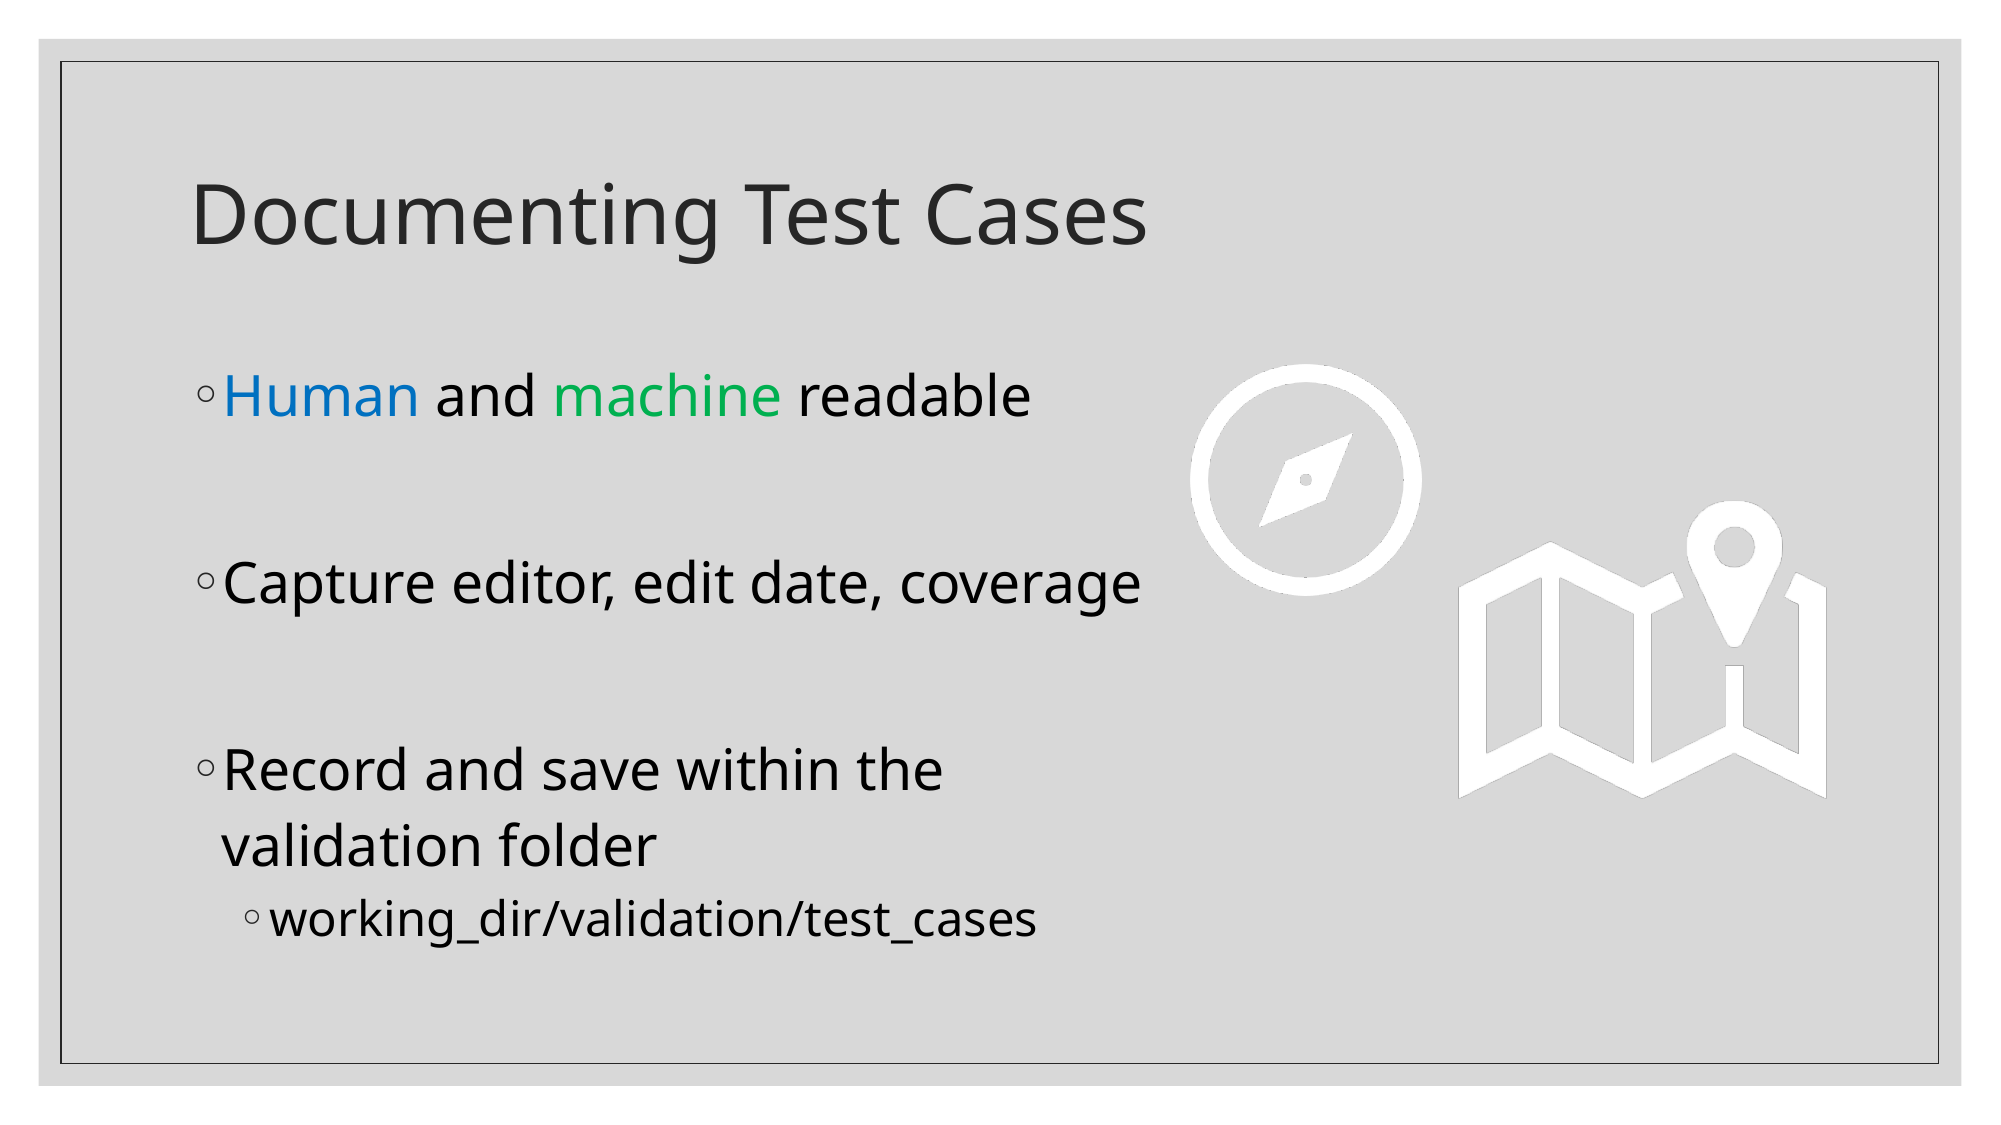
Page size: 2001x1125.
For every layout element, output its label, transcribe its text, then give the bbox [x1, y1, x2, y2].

title Documenting Test Cases [174, 105, 1825, 331]
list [1159, 333, 1452, 626]
list Human and machine readable Capture editor, edit date, coverage Record and save within the validation folder working_dir/validation/test_cases [174, 345, 1160, 960]
picture [1422, 429, 1863, 870]
